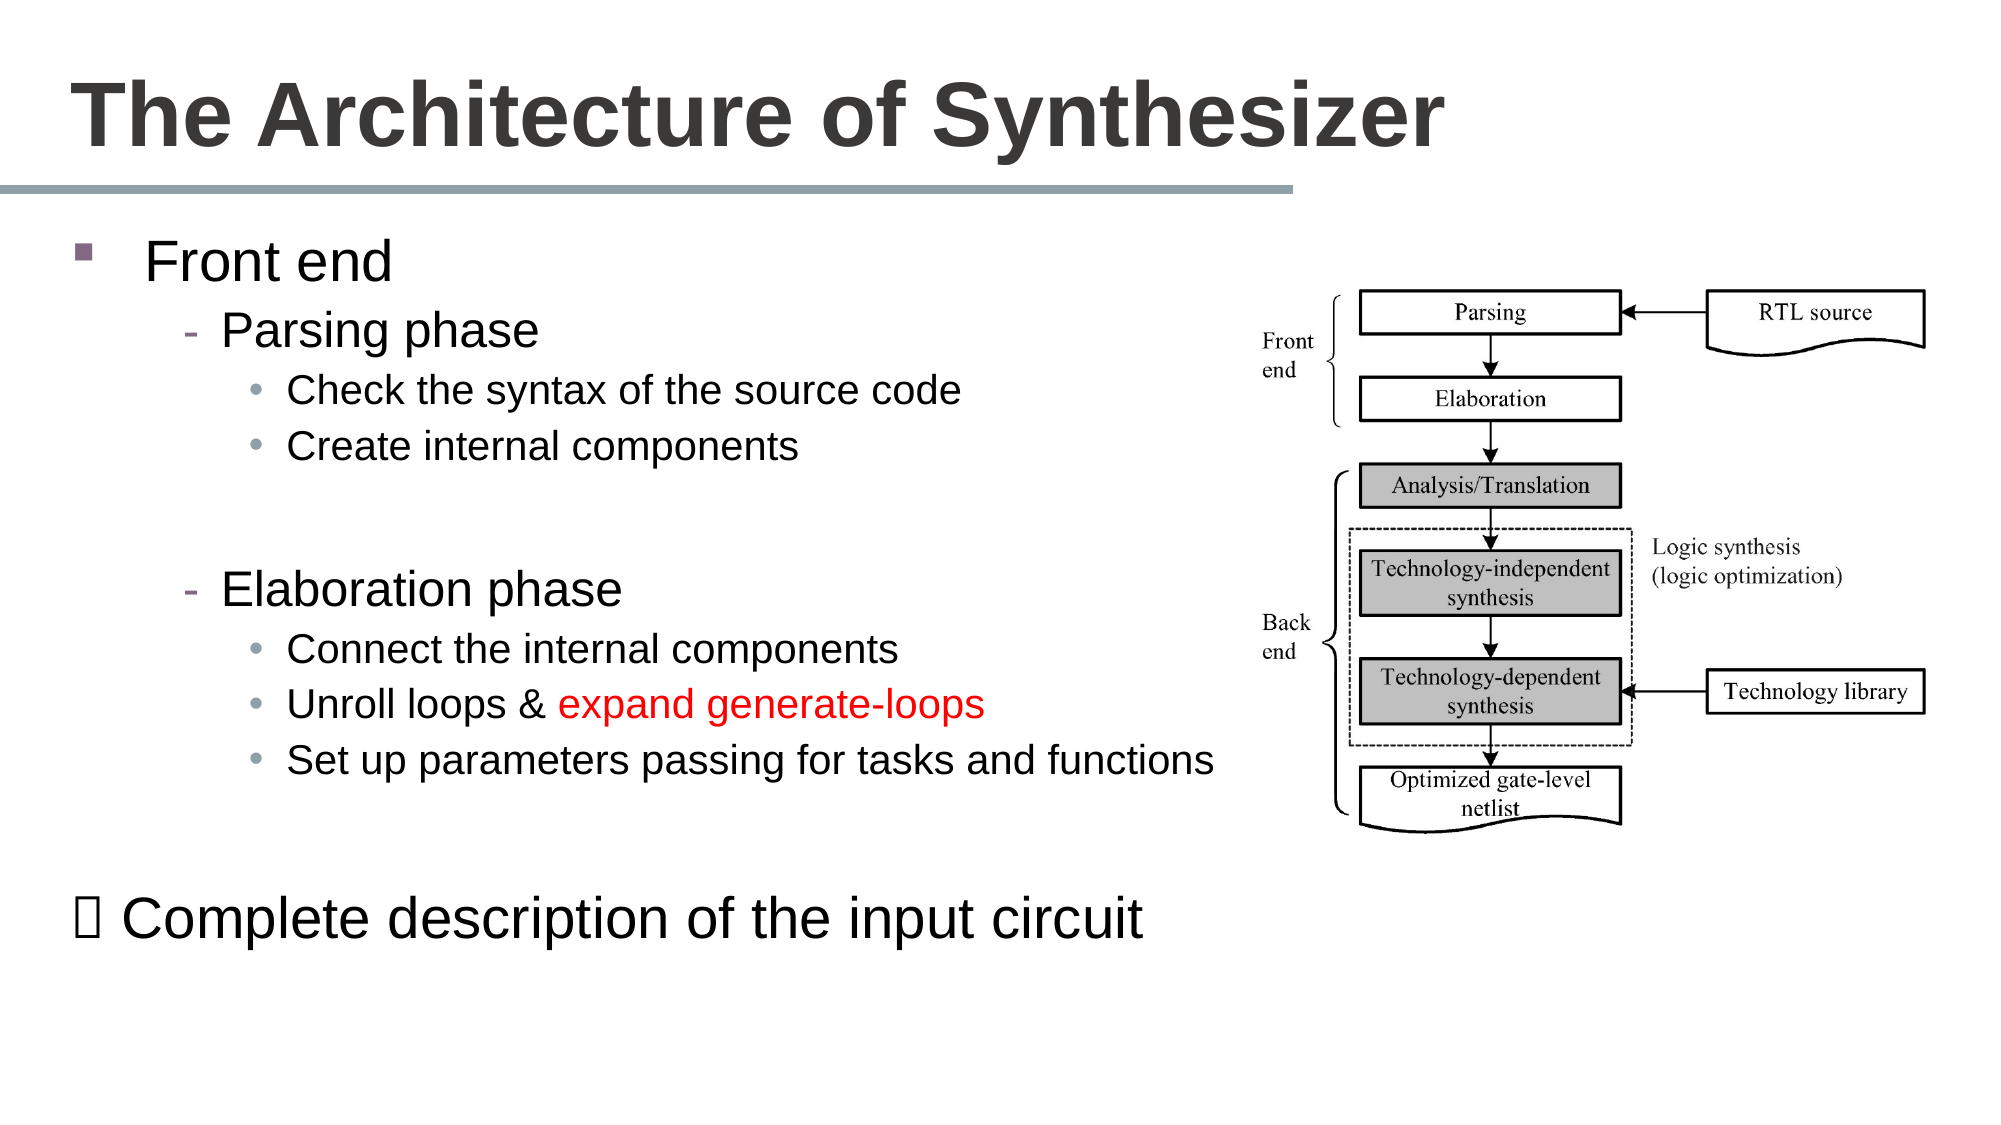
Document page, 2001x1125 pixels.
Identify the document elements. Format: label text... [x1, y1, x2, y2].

title The Architecture of Synthesizer [55, 53, 1637, 180]
list Front end Parsing phase Check the syntax of the source code Create internal components Elaboration phase Connect the internal components Unroll loops & expand generate-loops Set up parameters passing for tasks and functions  Complete description of the input circuit [55, 223, 1863, 976]
picture [1255, 275, 1934, 841]
